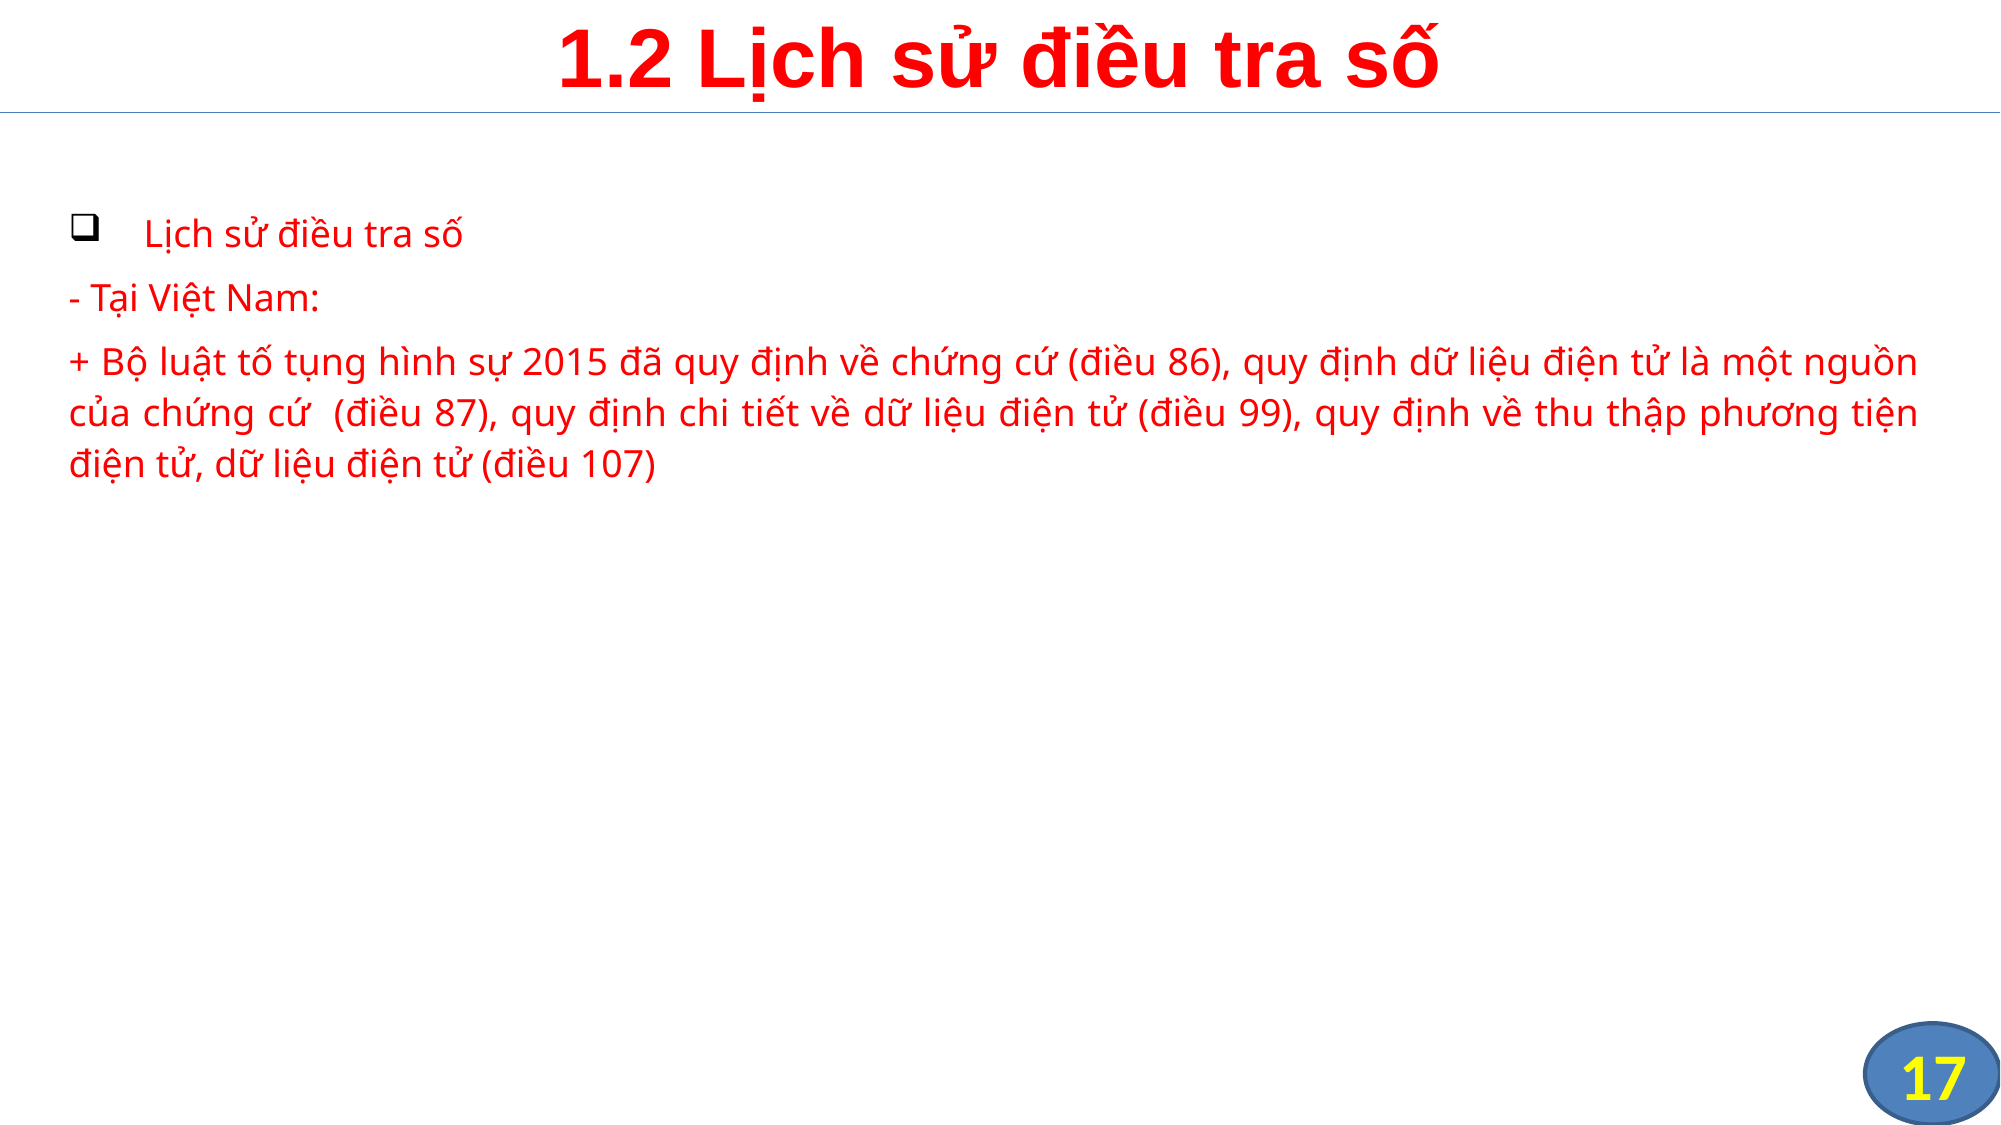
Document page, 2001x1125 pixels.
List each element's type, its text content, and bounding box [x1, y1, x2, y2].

title 1.2 Lịch sử điều tra số [0, 0, 2000, 113]
list Lịch sử điều tra số - Tại Việt Nam: + Bộ luật tố tụng hình sự 2015 đã quy định về chứng cứ (điều 86), quy định dữ liệu điện tử là một nguồn của chứng cứ (điều 87), quy định chi tiết về dữ liệu điện tử (điều 99), quy định về thu thập phương tiện điện tử, dữ liệu điện tử (điều 107) [53, 196, 1936, 1125]
slide_number 17 [1866, 1023, 2000, 1125]
